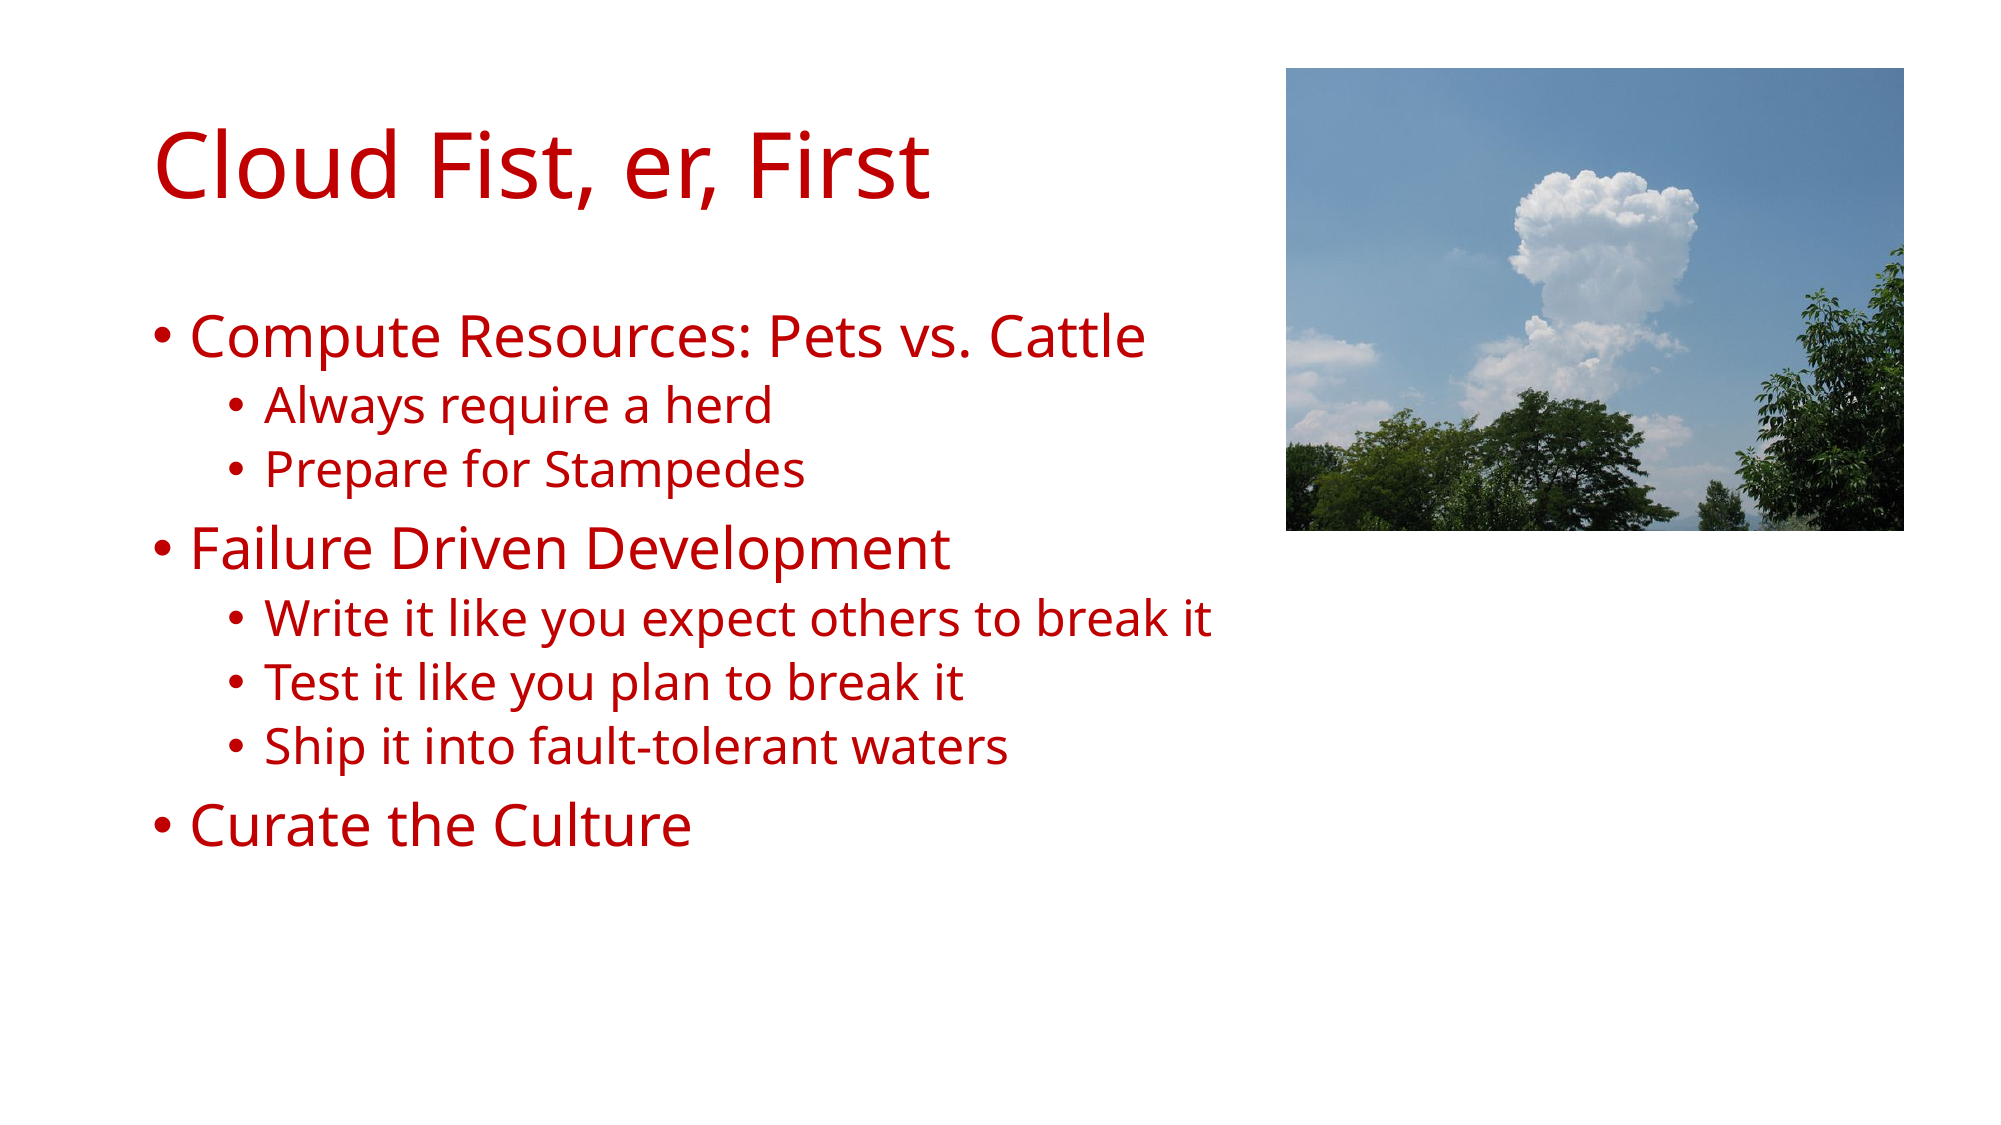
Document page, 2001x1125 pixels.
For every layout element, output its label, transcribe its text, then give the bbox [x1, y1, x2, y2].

title Cloud Fist, er, First [137, 59, 1863, 278]
list Compute Resources: Pets vs. Cattle Always require a herd Prepare for Stampedes Failure Driven Development Write it like you expect others to break it Test it like you plan to break it Ship it into fault-tolerant waters Curate the Culture [137, 299, 1250, 1014]
picture [1286, 68, 1904, 531]
